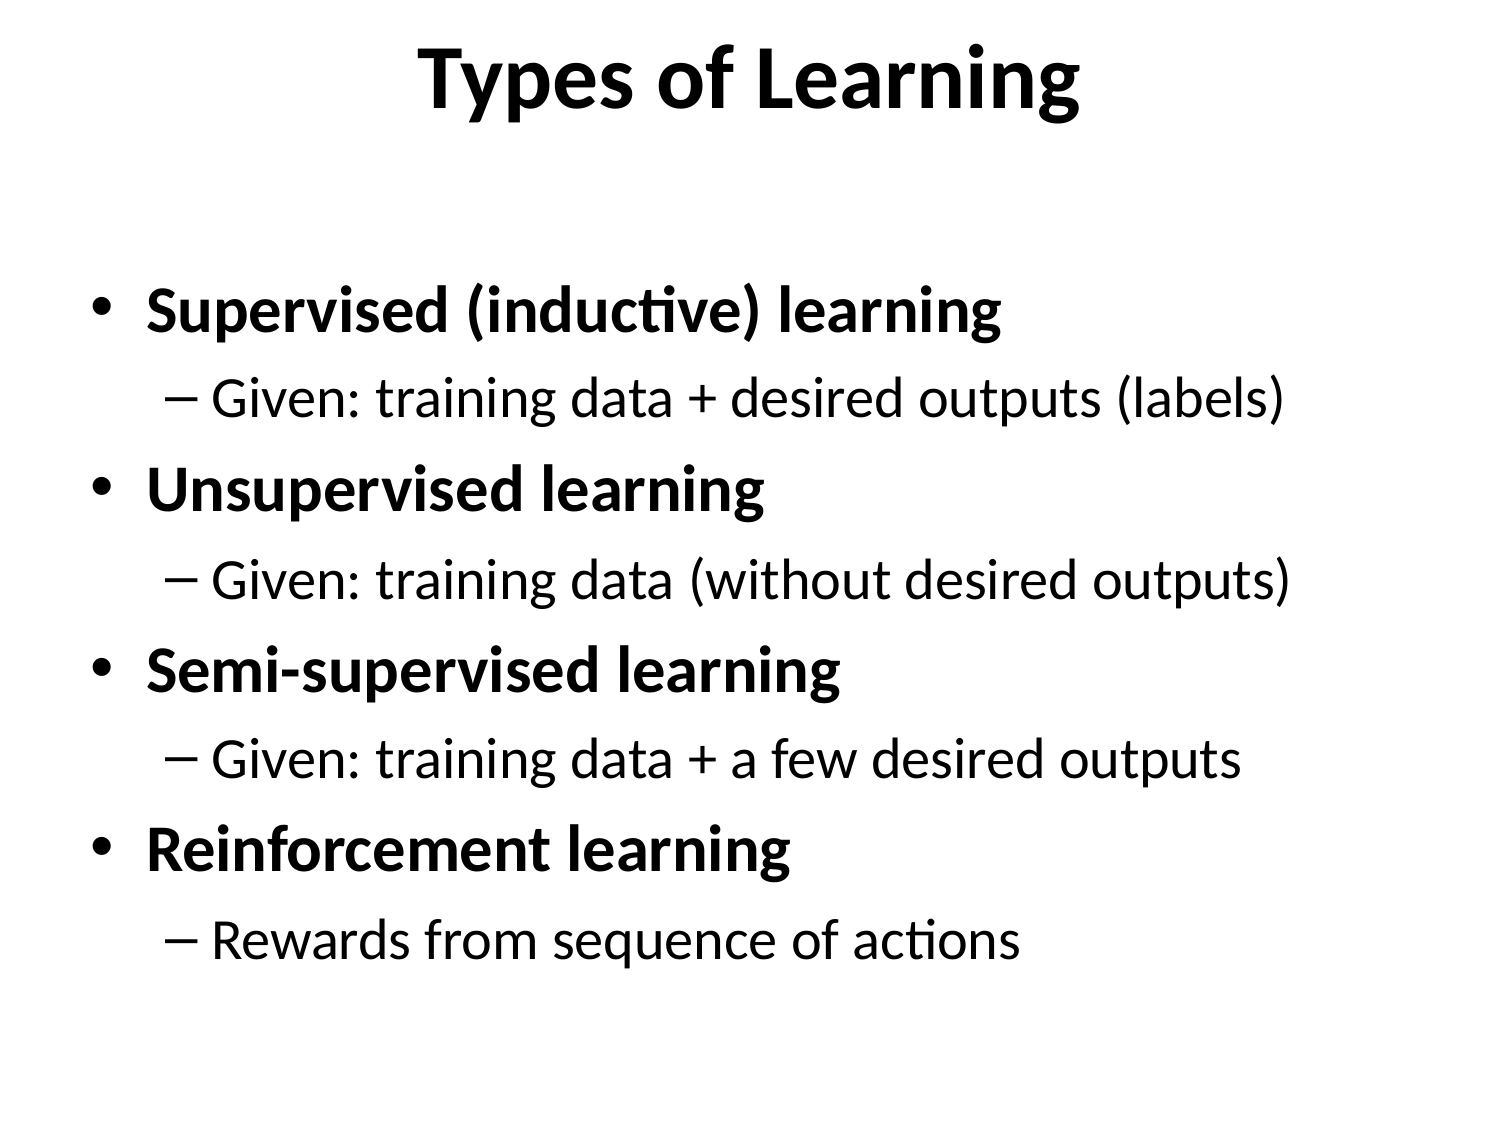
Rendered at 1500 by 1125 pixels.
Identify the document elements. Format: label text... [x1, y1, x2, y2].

text_box Supervised (inductive) learning Given: training data + desired outputs (labels) Unsupervised learning Given: training data (without desired outputs) Semi-supervised learning Given: training data + a few desired outputs Reinforcement learning Rewards from sequence of actions [87, 248, 1300, 971]
title Types of Learning [52, 14, 1448, 205]
